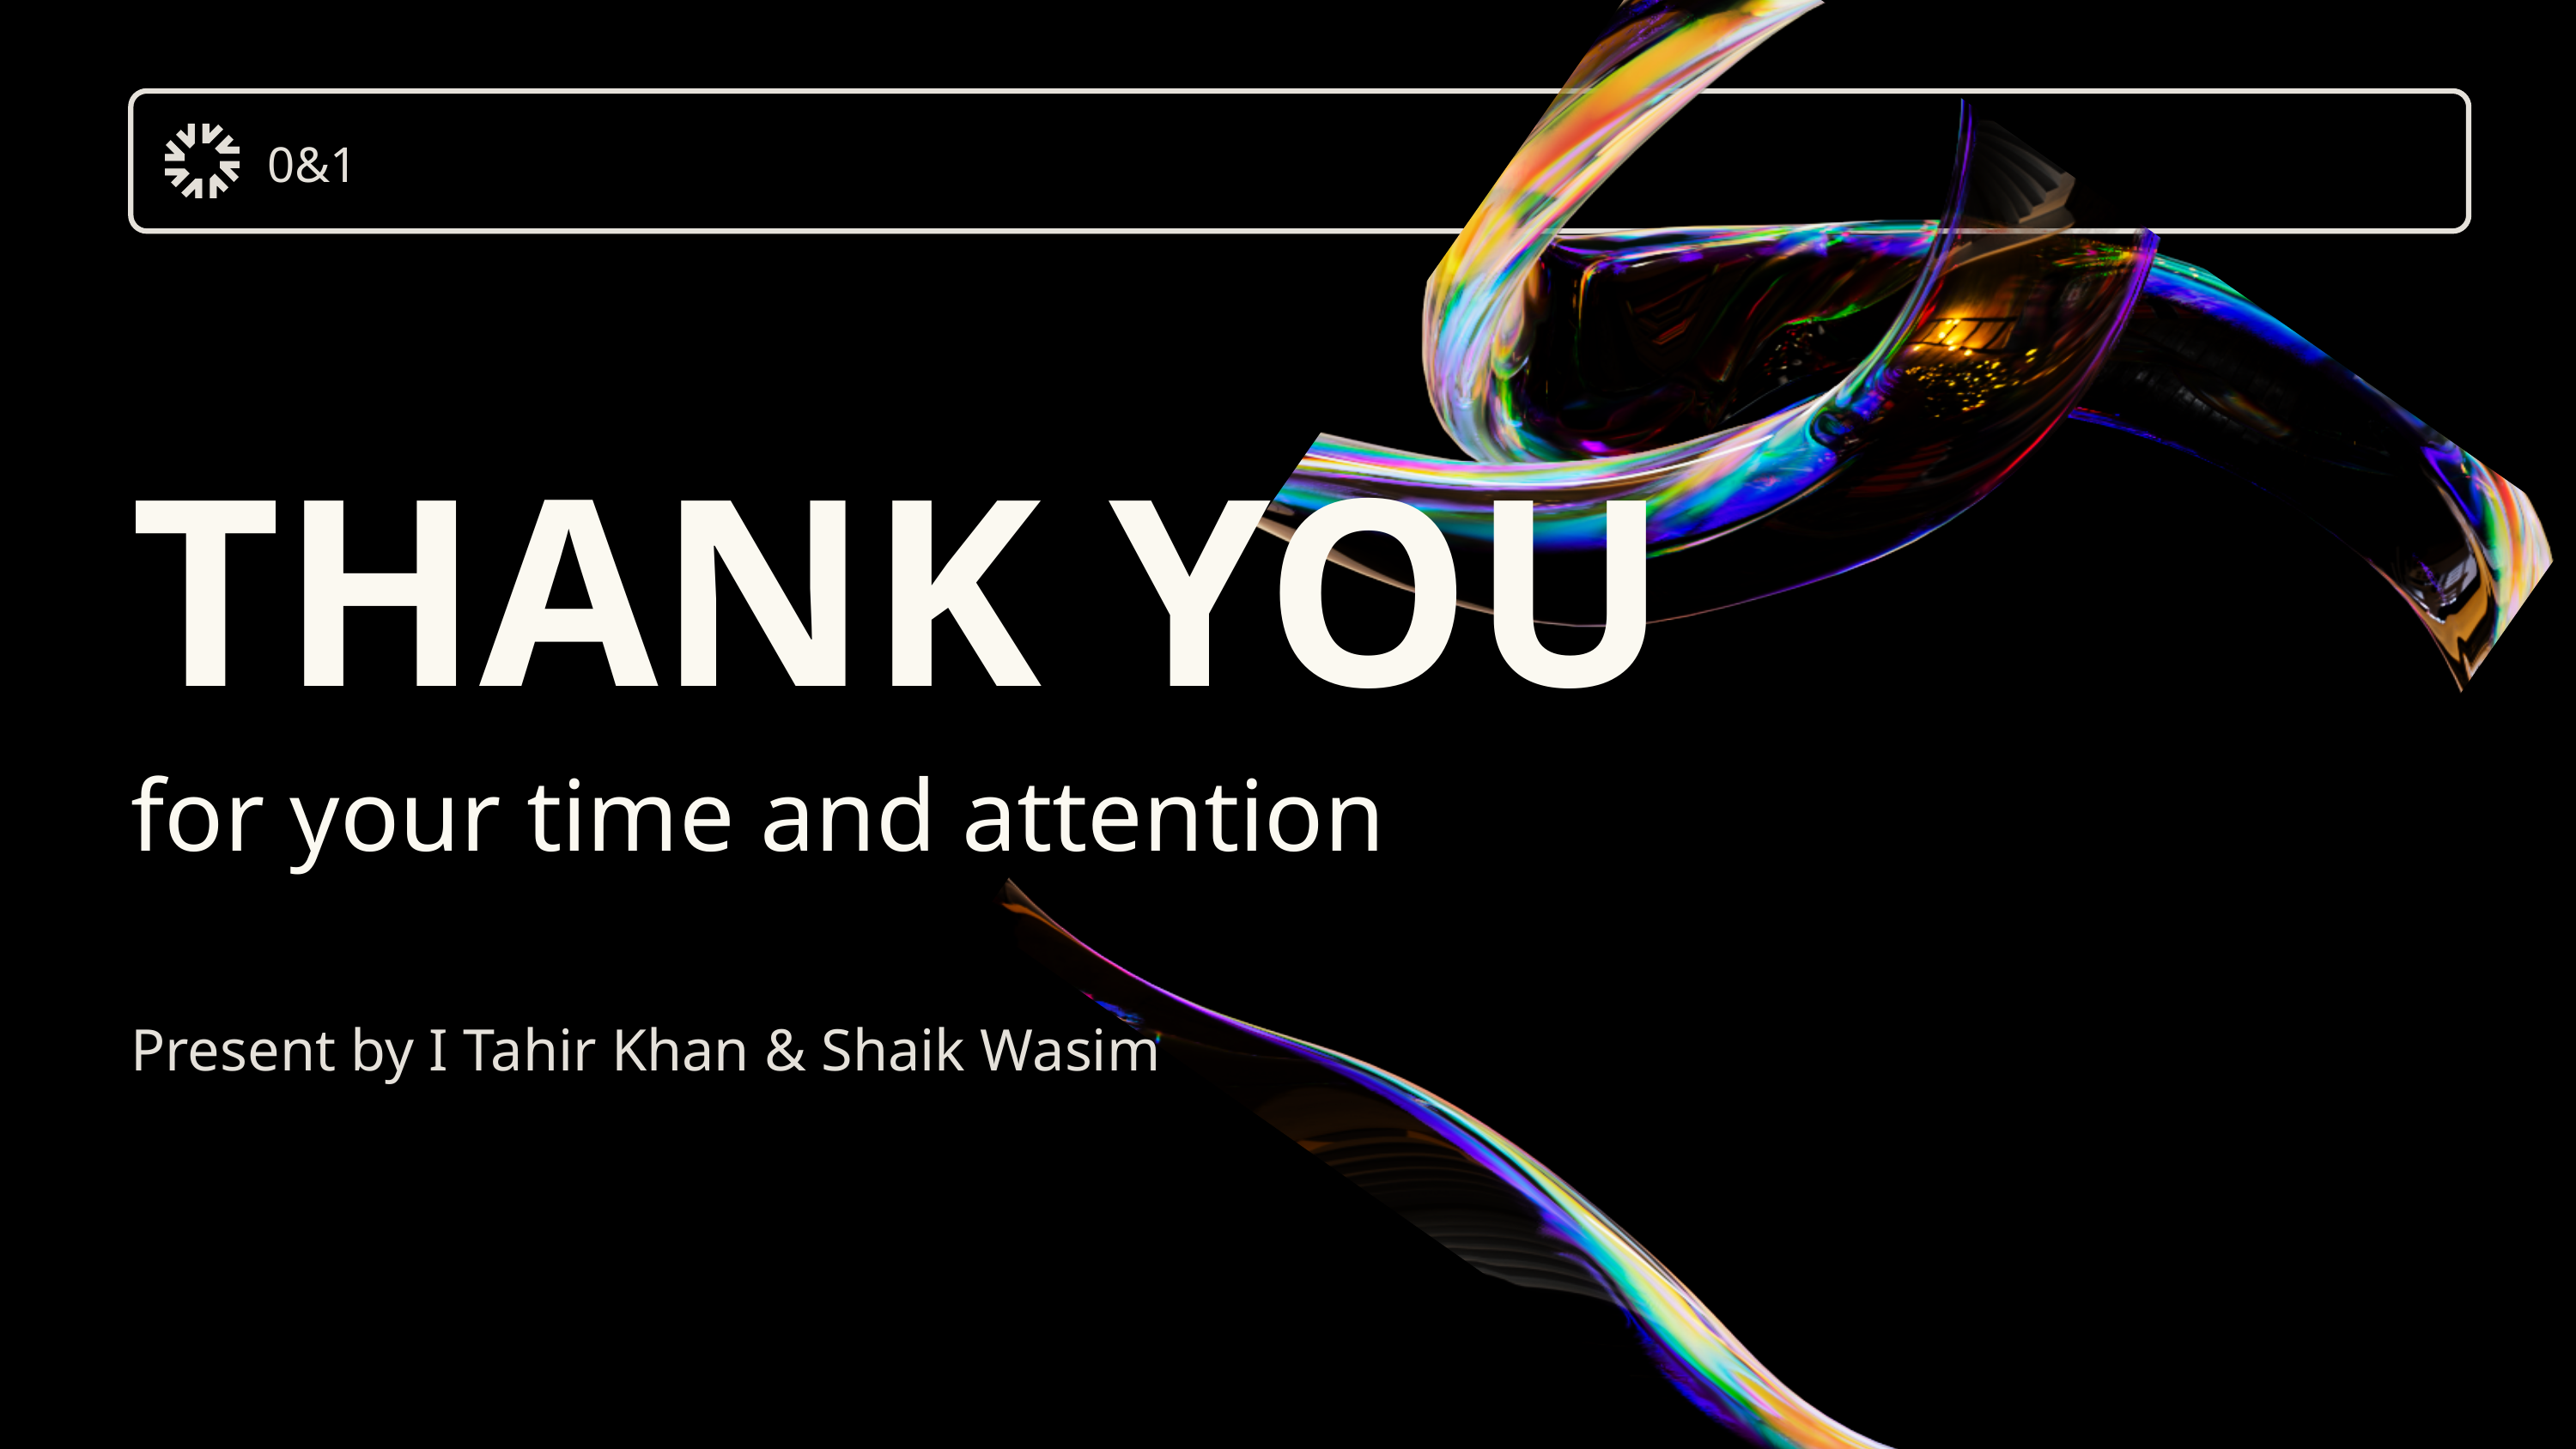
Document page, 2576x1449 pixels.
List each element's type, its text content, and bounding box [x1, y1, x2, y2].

text_box Present by I Tahir Khan & Shaik Wasim [131, 1002, 1288, 1083]
text_box THANK YOU [131, 452, 1739, 738]
text_box for your time and attention [131, 762, 1739, 871]
text_box [1560, 0, 1950, 90]
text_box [131, 90, 2470, 232]
text_box [979, 241, 2576, 1449]
